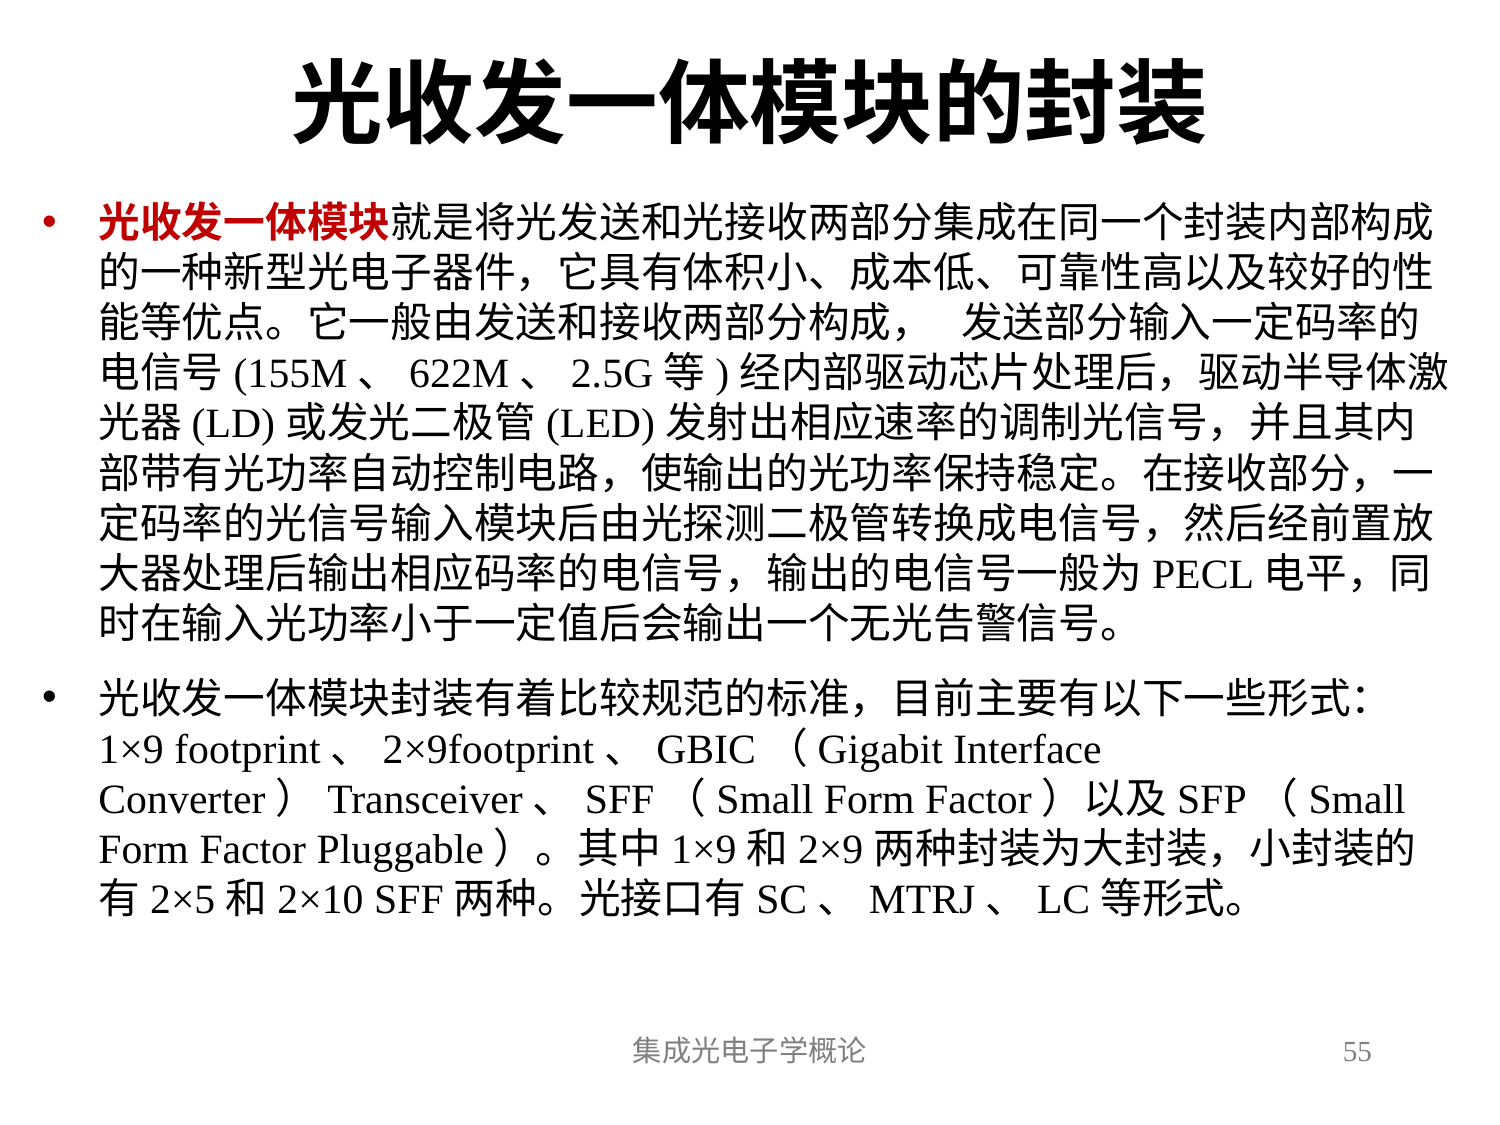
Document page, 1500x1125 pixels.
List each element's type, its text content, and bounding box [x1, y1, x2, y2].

slide_number 55 [1074, 1024, 1388, 1101]
footer 集成光电子学概论 [512, 1024, 988, 1101]
title 光收发一体模块的封装 [112, 5, 1388, 188]
text_box 光收发一体模块就是将光发送和光接收两部分集成在同一个封装内部构成的一种新型光电子器件，它具有体积小、成本低、可靠性高以及较好的性能等优点。它一般由发送和接收两部分构成， 发送部分输入一定码率的电信号(155M、622M、2.5G等)经内部驱动芯片处理后，驱动半导体激光器(LD)或发光二极管(LED)发射出相应速率的调制光信号，并且其内部带有光功率自动控制电路，使输出的光功率保持稳定。在接收部分，一定码率的光信号输入模块后由光探测二极管转换成电信号，然后经前置放大器处理后输出相应码率的电信号，输出的电信号一般为PECL电平，同时在输入光功率小于一定值后会输出一个无光告警信号。 光收发一体模块封装有着比较规范的标准，目前主要有以下一些形式：1×9 footprint、2×9footprint、GBIC（Gigabit Interface Converter）Transceiver、SFF（Small Form Factor）以及SFP（Small Form Factor Pluggable）。其中1×9和2×9两种封装为大封装，小封装的有2×5和2×10 SFF两种。光接口有SC、MTRJ、LC等形式。 [27, 188, 1473, 929]
